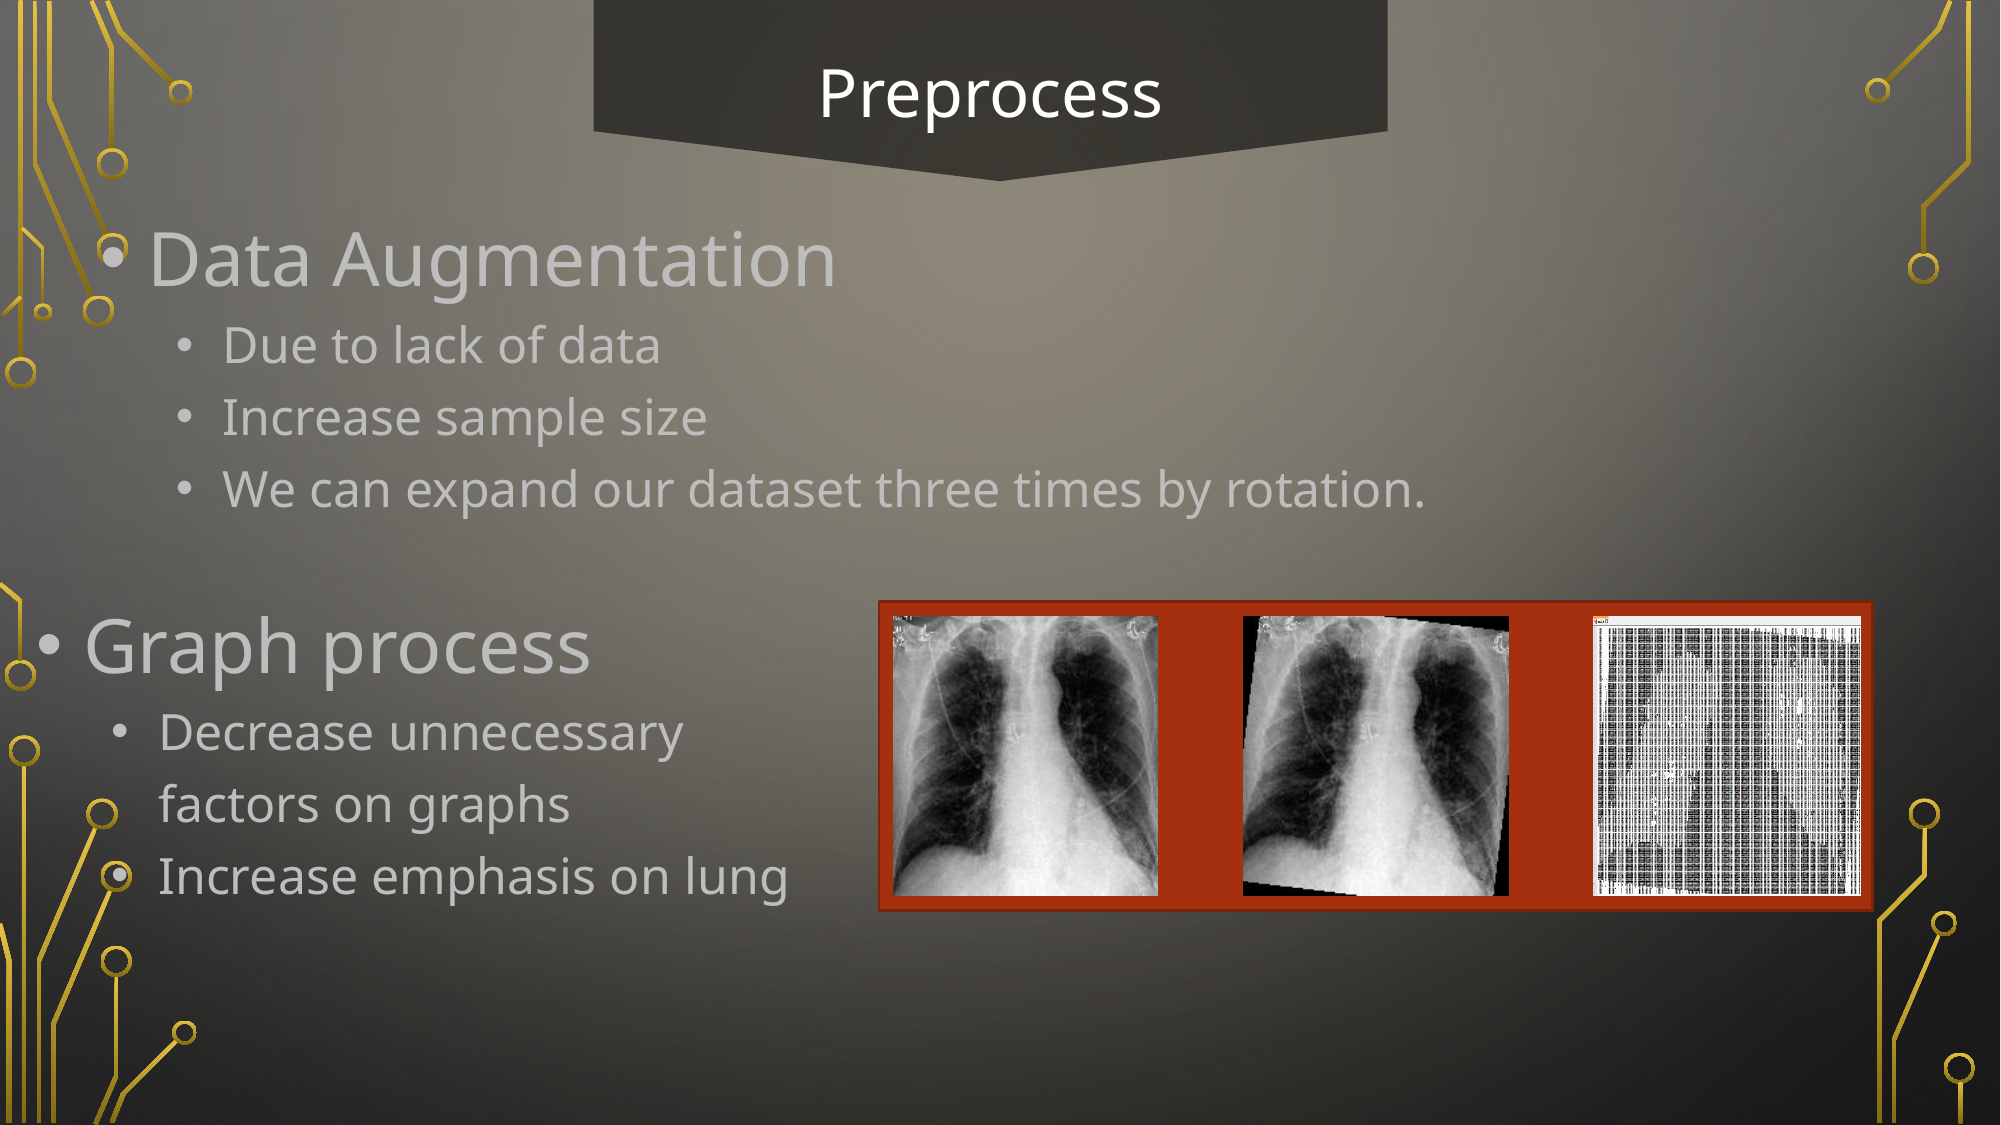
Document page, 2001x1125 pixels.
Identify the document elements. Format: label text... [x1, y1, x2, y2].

picture [1243, 616, 1509, 896]
text_box Graph process Decrease unnecessary factors on graphs Increase emphasis on lung [21, 573, 820, 984]
text_box Preprocess [592, 0, 1389, 183]
text_box Data Augmentation Due to lack of data Increase sample size We can expand our dataset three times by rotation. [86, 186, 1895, 526]
picture [892, 616, 1158, 896]
picture [1593, 616, 1861, 896]
text_box [878, 600, 1874, 912]
